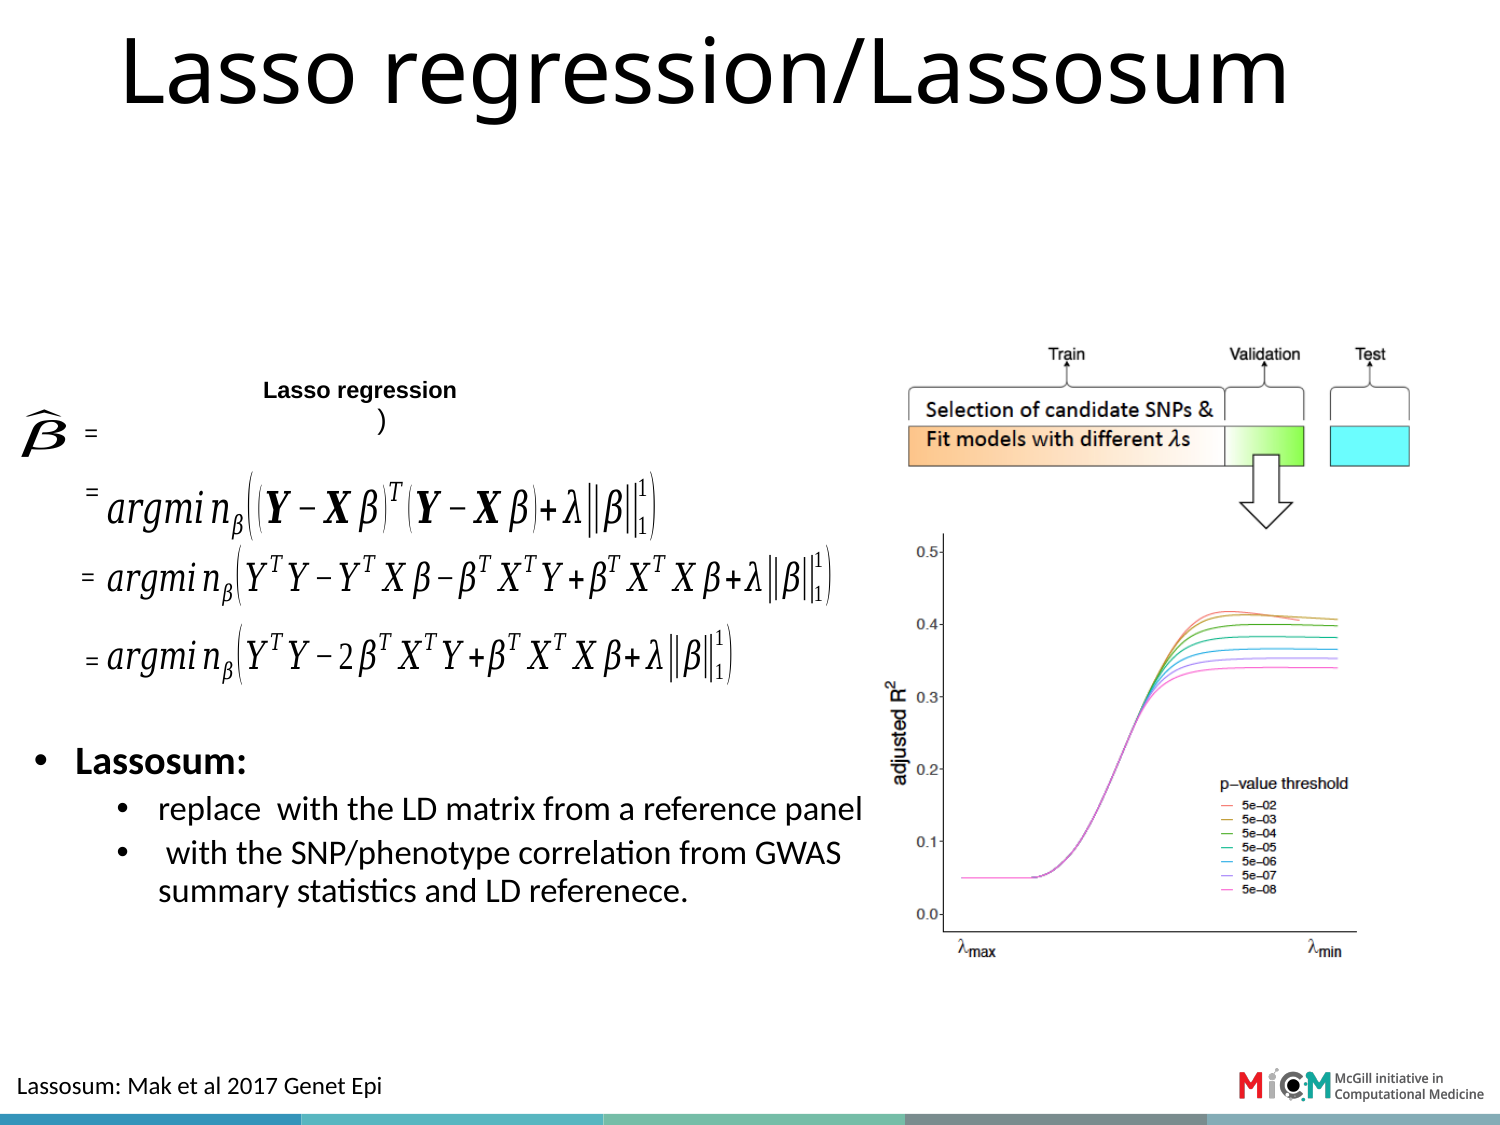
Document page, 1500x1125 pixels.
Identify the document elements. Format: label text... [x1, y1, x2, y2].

title Lasso regression/Lassosum [103, 17, 1397, 131]
picture [876, 334, 1440, 969]
text_box Lasso regression [248, 367, 472, 394]
picture [1211, 1051, 1500, 1122]
text_box Lassosum: Mak et al 2017 Genet Epi [2, 1062, 399, 1107]
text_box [18, 394, 833, 689]
